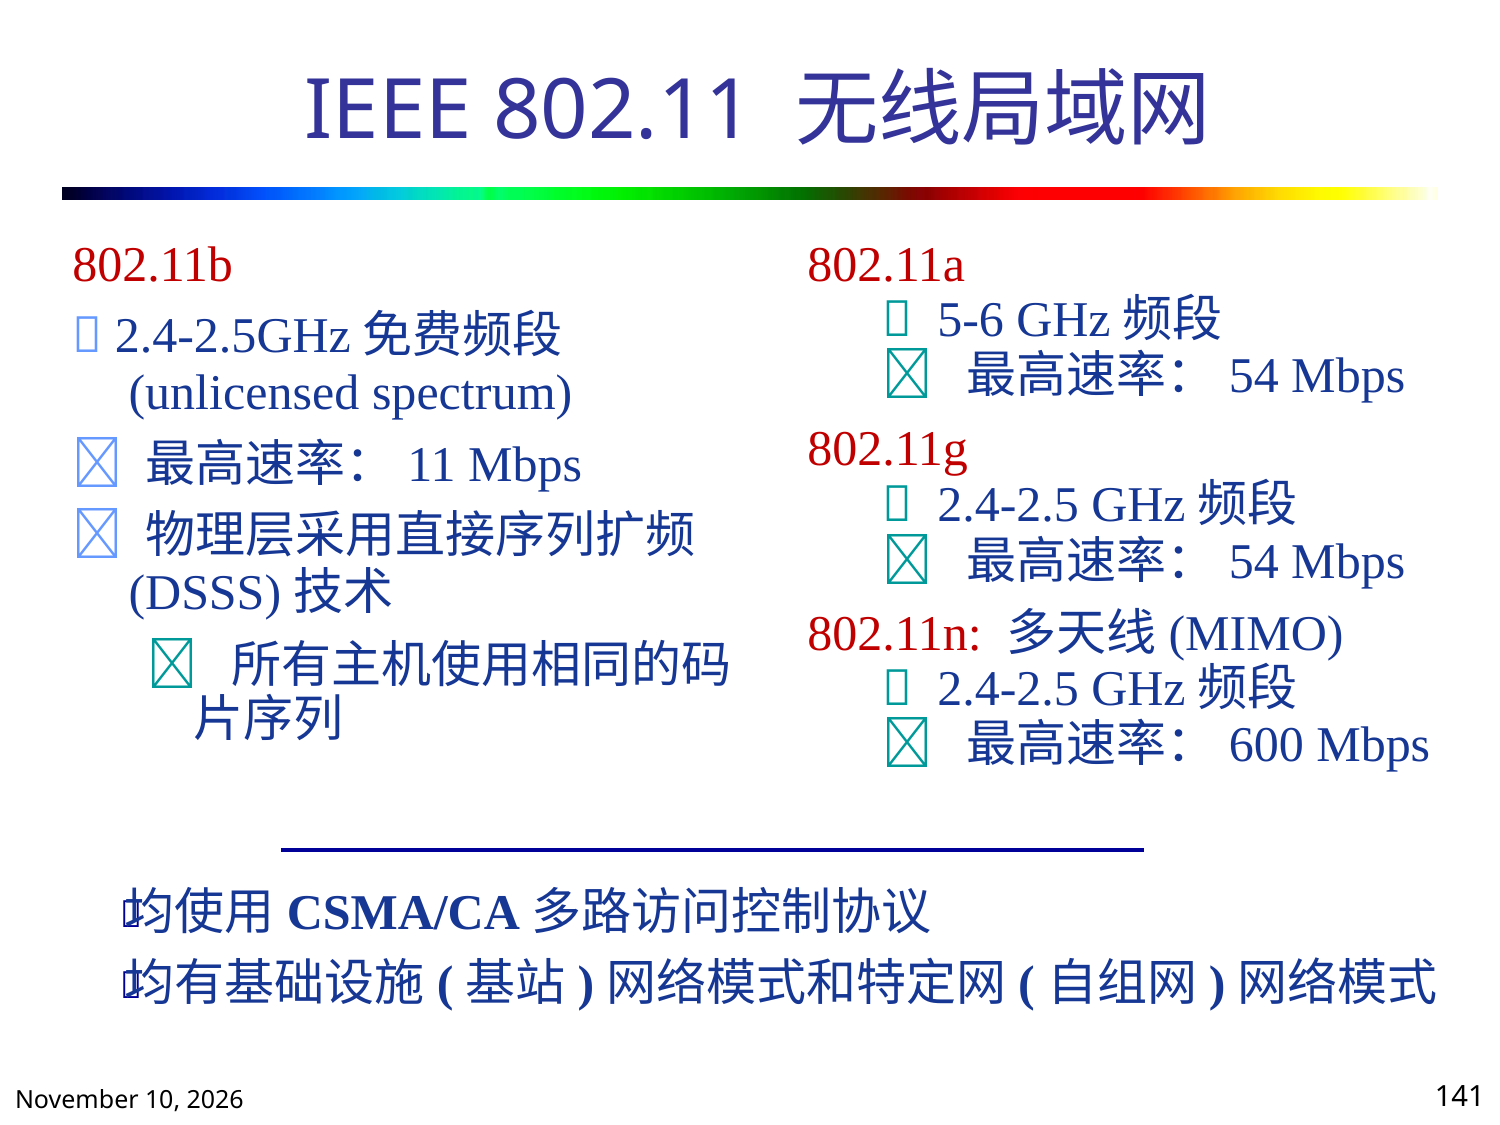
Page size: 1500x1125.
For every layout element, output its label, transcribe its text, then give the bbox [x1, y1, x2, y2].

text_box 均使用CSMA/CA多路访问控制协议 均有基础设施(基站)网络模式和特定网(自组网)网络模式 [124, 887, 1438, 1018]
text_box 802.11a  5-6 GHz频段  最高速率：54 Mbps 802.11g  2.4-2.5 GHz频段  最高速率：54 Mbps 802.11n: 多天线(MIMO)  2.4-2.5 GHz频段  最高速率：600 Mbps [807, 245, 1431, 781]
picture [62, 187, 355, 200]
slide_number 141 [1187, 1049, 1500, 1125]
text_box 802.11b  2.4-2.5GHz免费频段 (unlicensed spectrum)  最高速率：11 Mbps  物理层采用直接序列扩频 (DSSS)技术  所有主机使用相同的码 片序列 [72, 245, 732, 756]
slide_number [0, 1049, 313, 1125]
text_box   [119, 895, 124, 1014]
picture [382, 187, 1438, 200]
title IEEE 802.11 无线局域网 [124, 37, 1392, 163]
